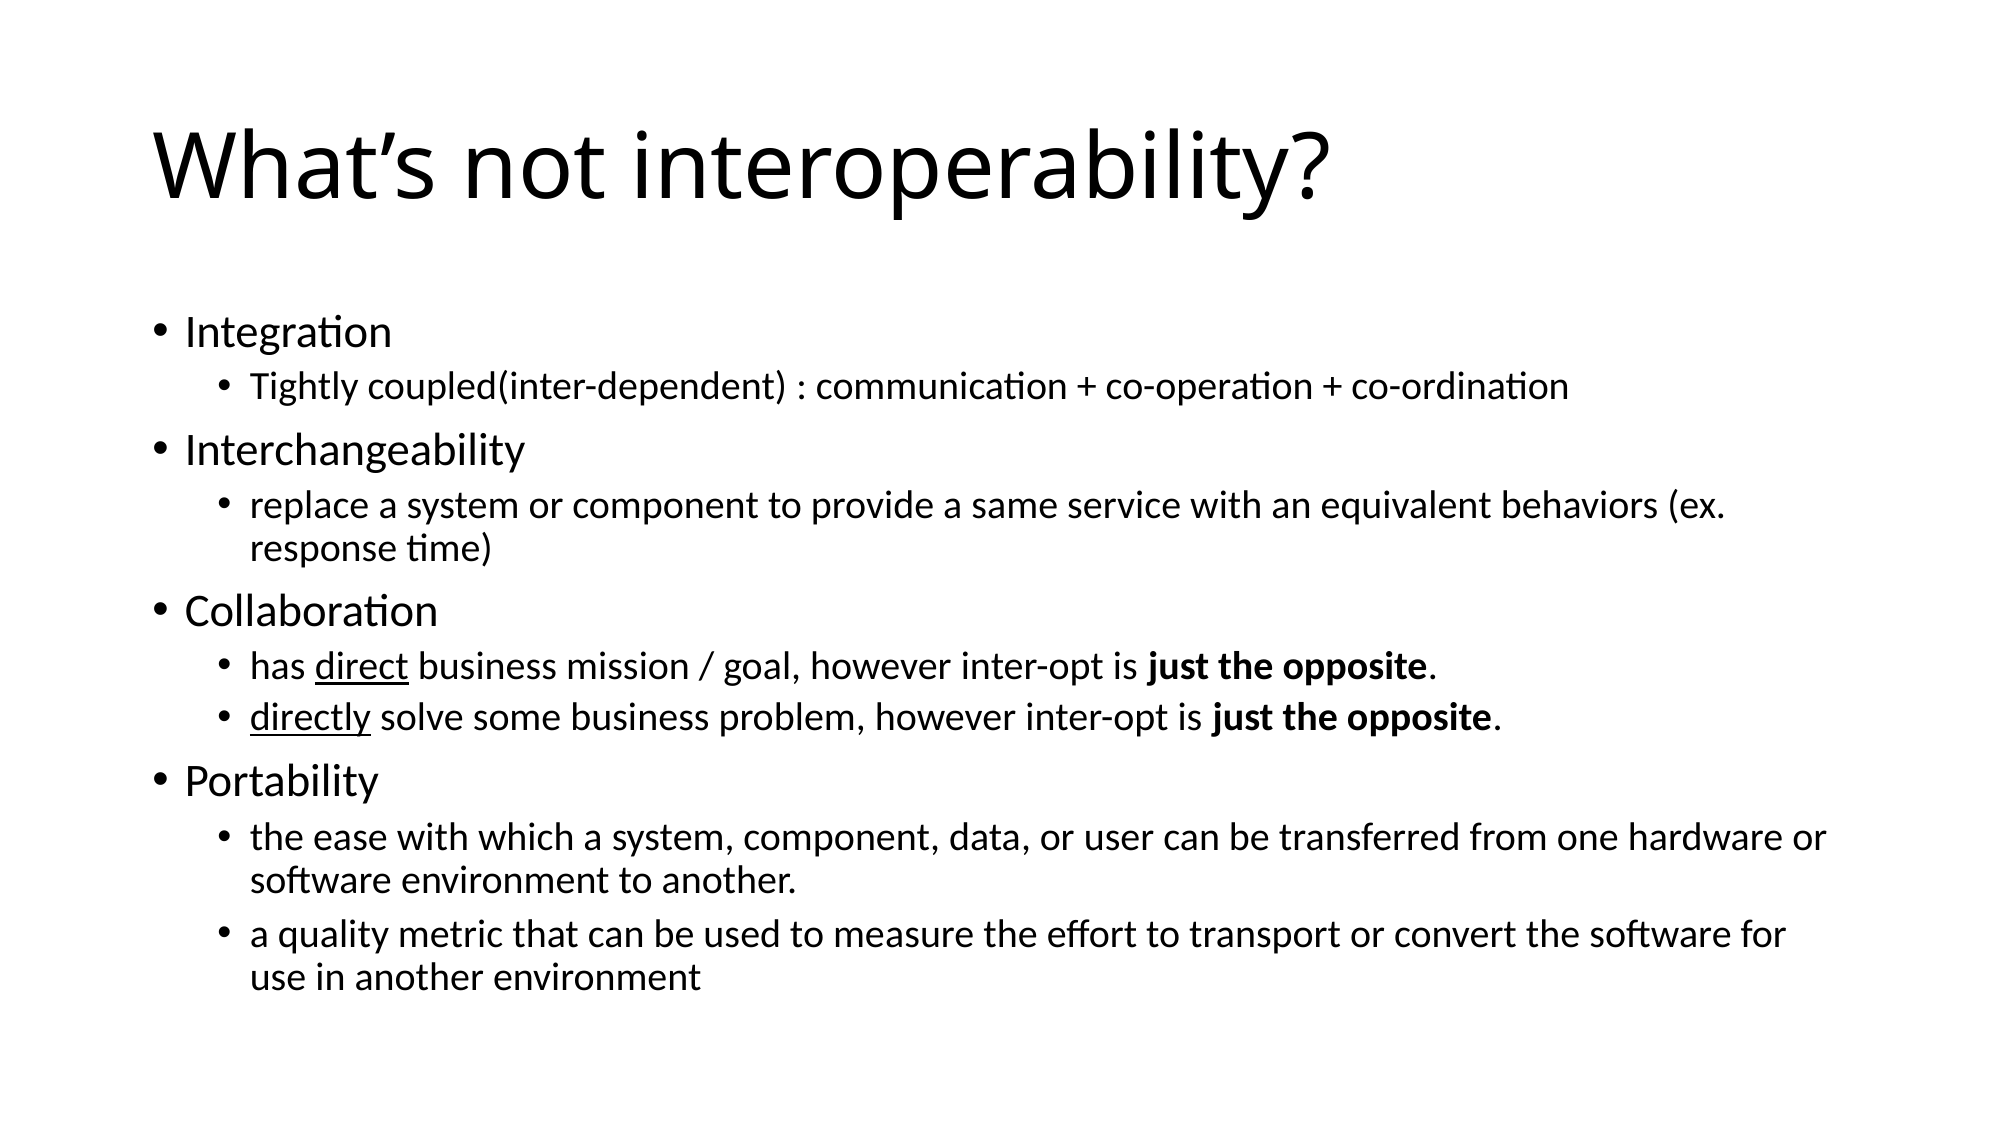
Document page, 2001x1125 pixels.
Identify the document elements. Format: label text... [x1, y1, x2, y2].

title What’s not interoperability? [137, 59, 1863, 278]
list Integration Tightly coupled(inter-dependent) : communication + co-operation + co-ordination Interchangeability replace a system or component to provide a same service with an equivalent behaviors (ex. response time) Collaboration has direct business mission / goal, however inter-opt is just the opposite. directly solve some business problem, however inter-opt is just the opposite. Portability the ease with which a system, component, data, or user can be transferred from one hardware or software environment to another. a quality metric that can be used to measure the effort to transport or convert the software for use in another environment [137, 299, 1863, 1014]
